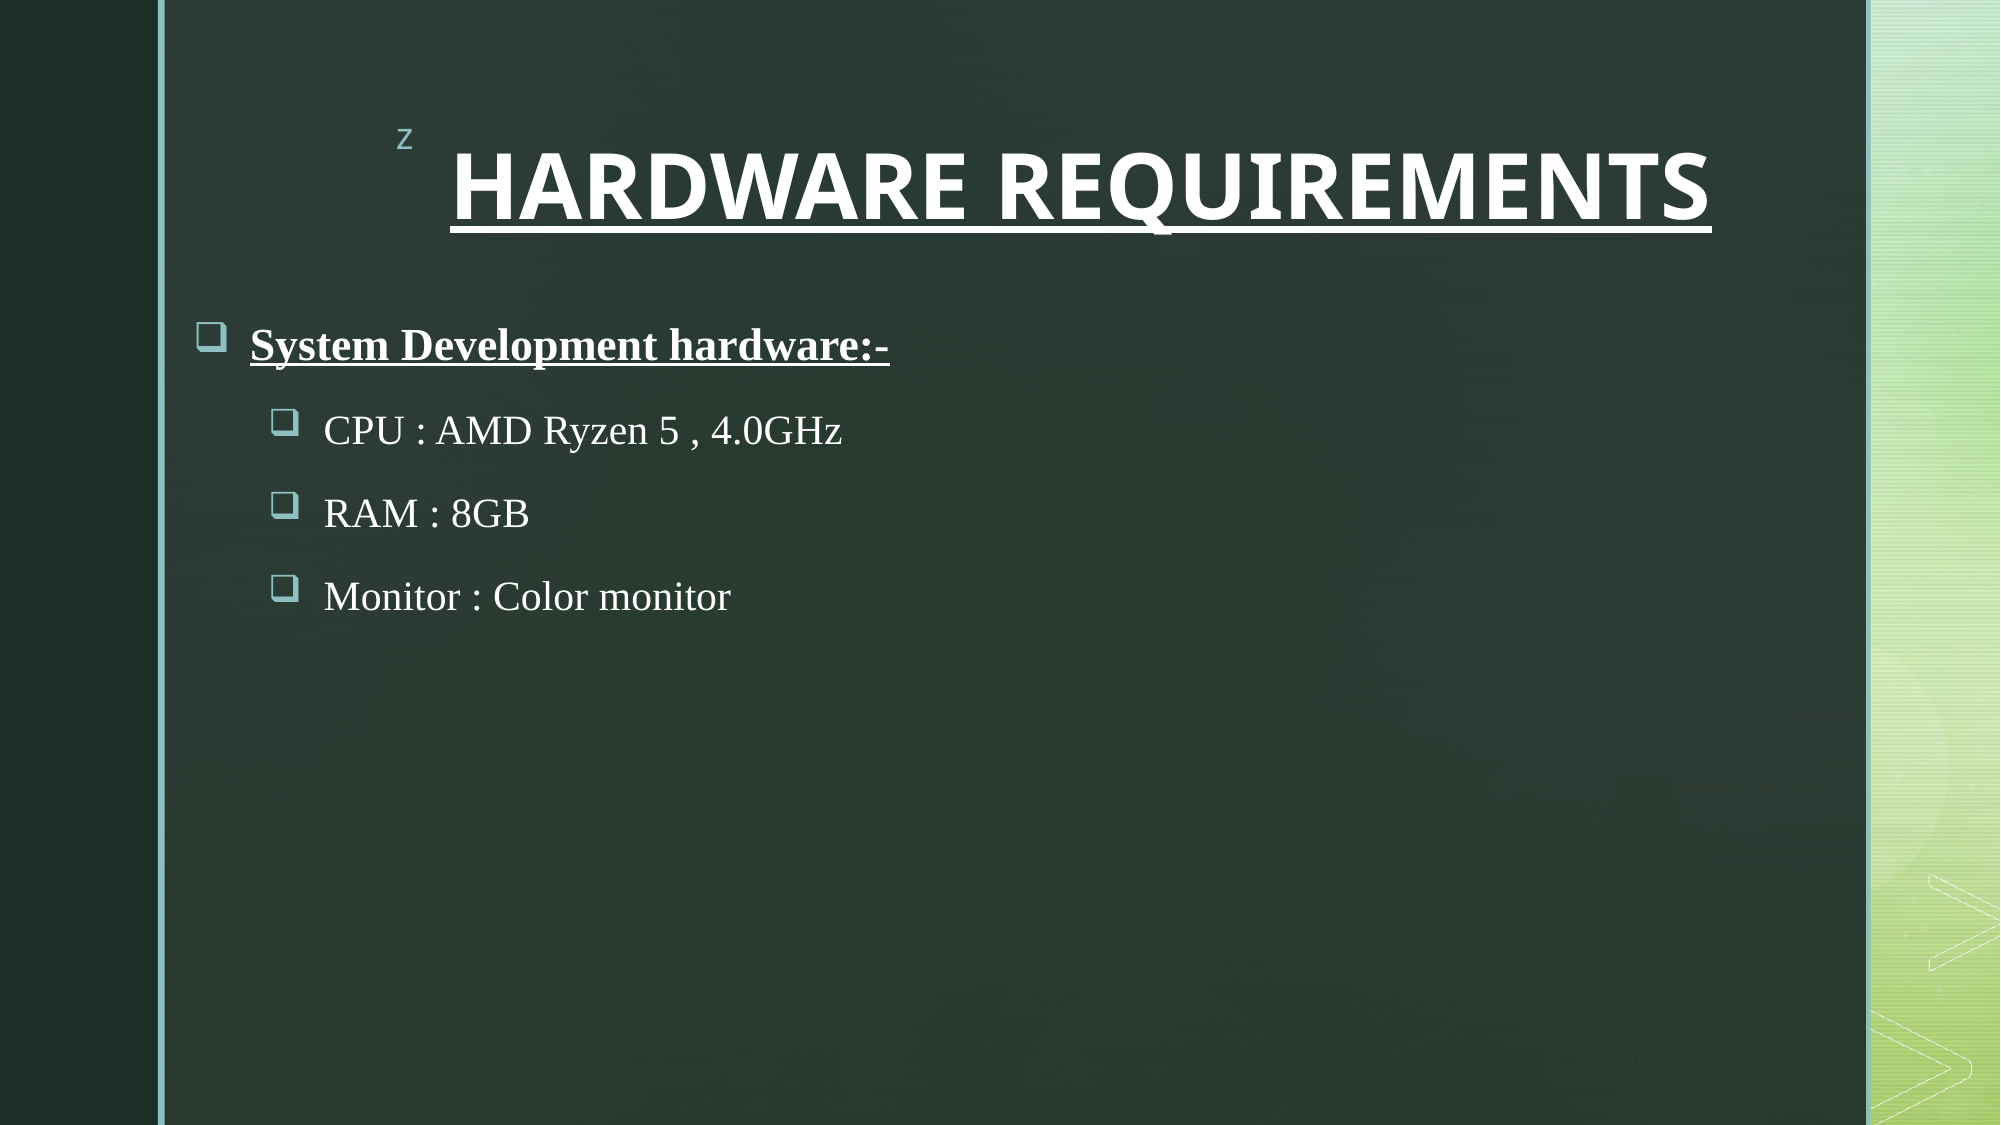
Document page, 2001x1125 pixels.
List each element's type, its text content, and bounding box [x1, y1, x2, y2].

title HARDWARE REQUIREMENTS [428, 132, 1734, 310]
list System Development hardware:- CPU : AMD Ryzen 5 , 4.0GHz RAM : 8GB Monitor : Color monitor [178, 133, 1458, 790]
picture [1871, 0, 2001, 1125]
